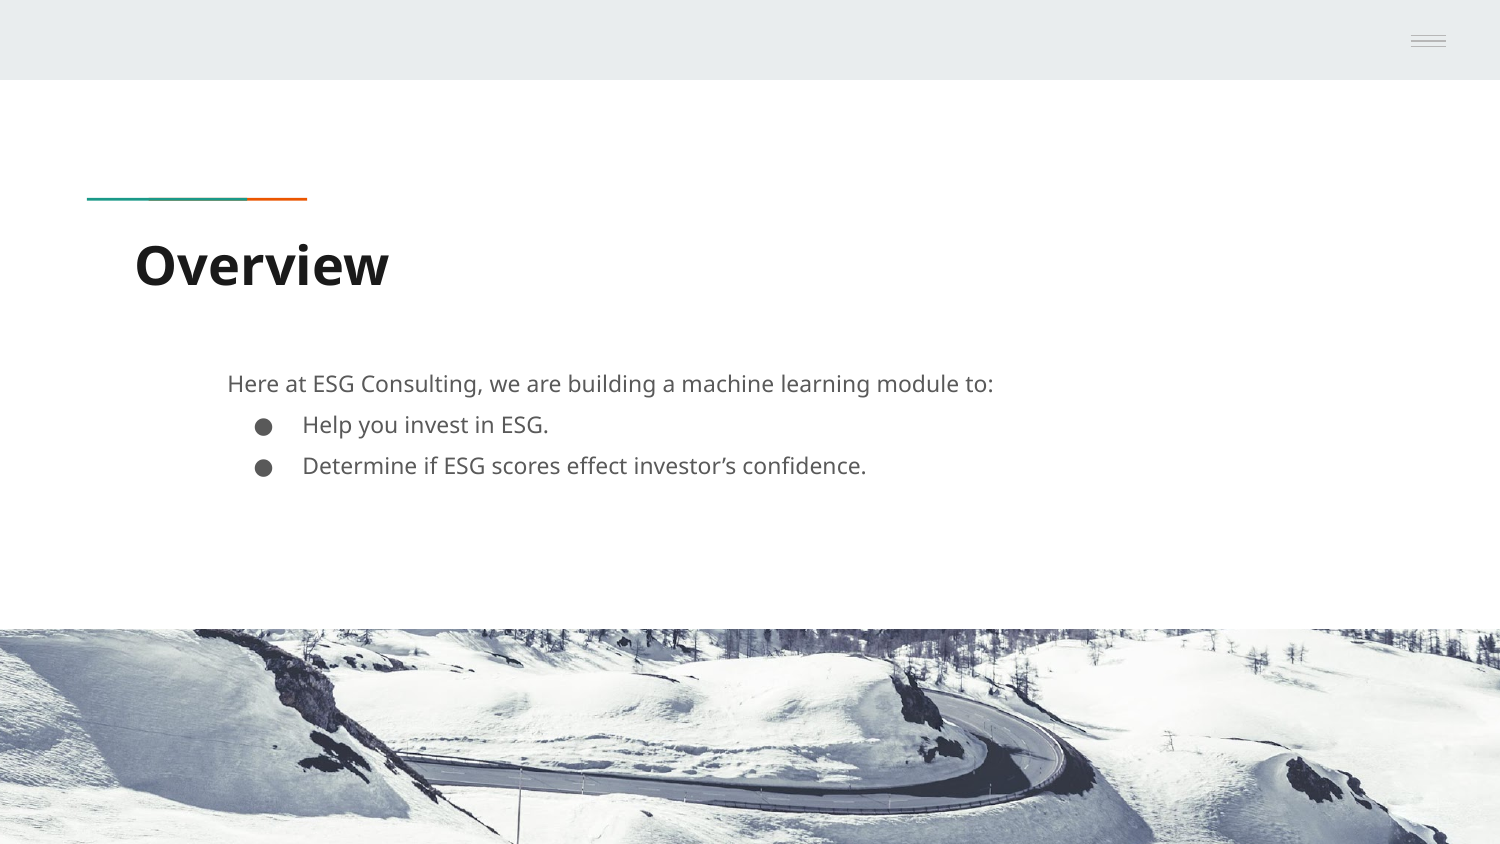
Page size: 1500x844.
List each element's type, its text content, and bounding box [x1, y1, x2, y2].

picture [0, 628, 1500, 844]
list Here at ESG Consulting, we are building a machine learning module to: Help you invest in ESG. Determine if ESG scores effect investor’s confidence. [212, 341, 1381, 559]
title Overview [119, 216, 1381, 305]
